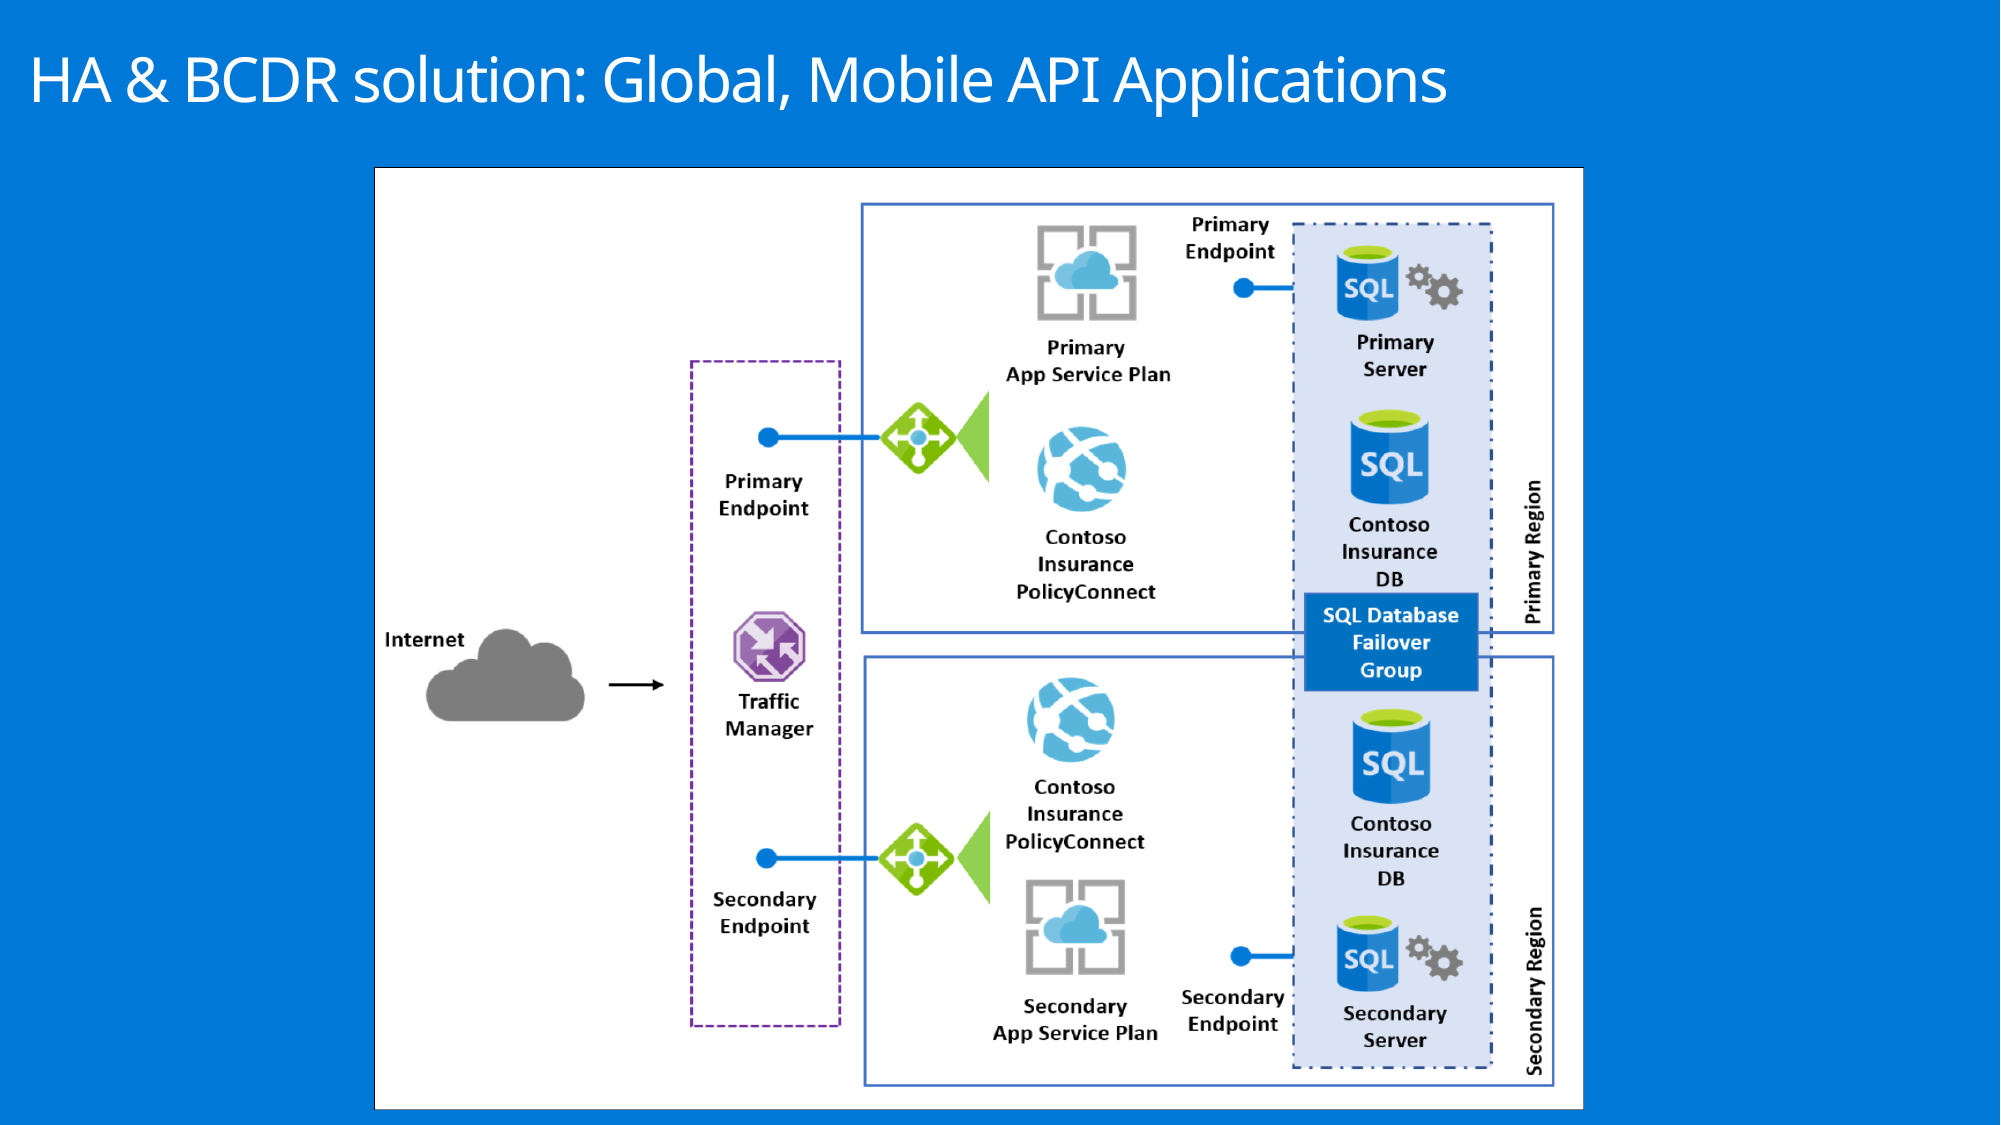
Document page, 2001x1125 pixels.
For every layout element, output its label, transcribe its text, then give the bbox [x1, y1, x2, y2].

title HA & BCDR solution: Global, Mobile API Applications [4, 33, 2000, 182]
picture [373, 166, 1585, 1110]
